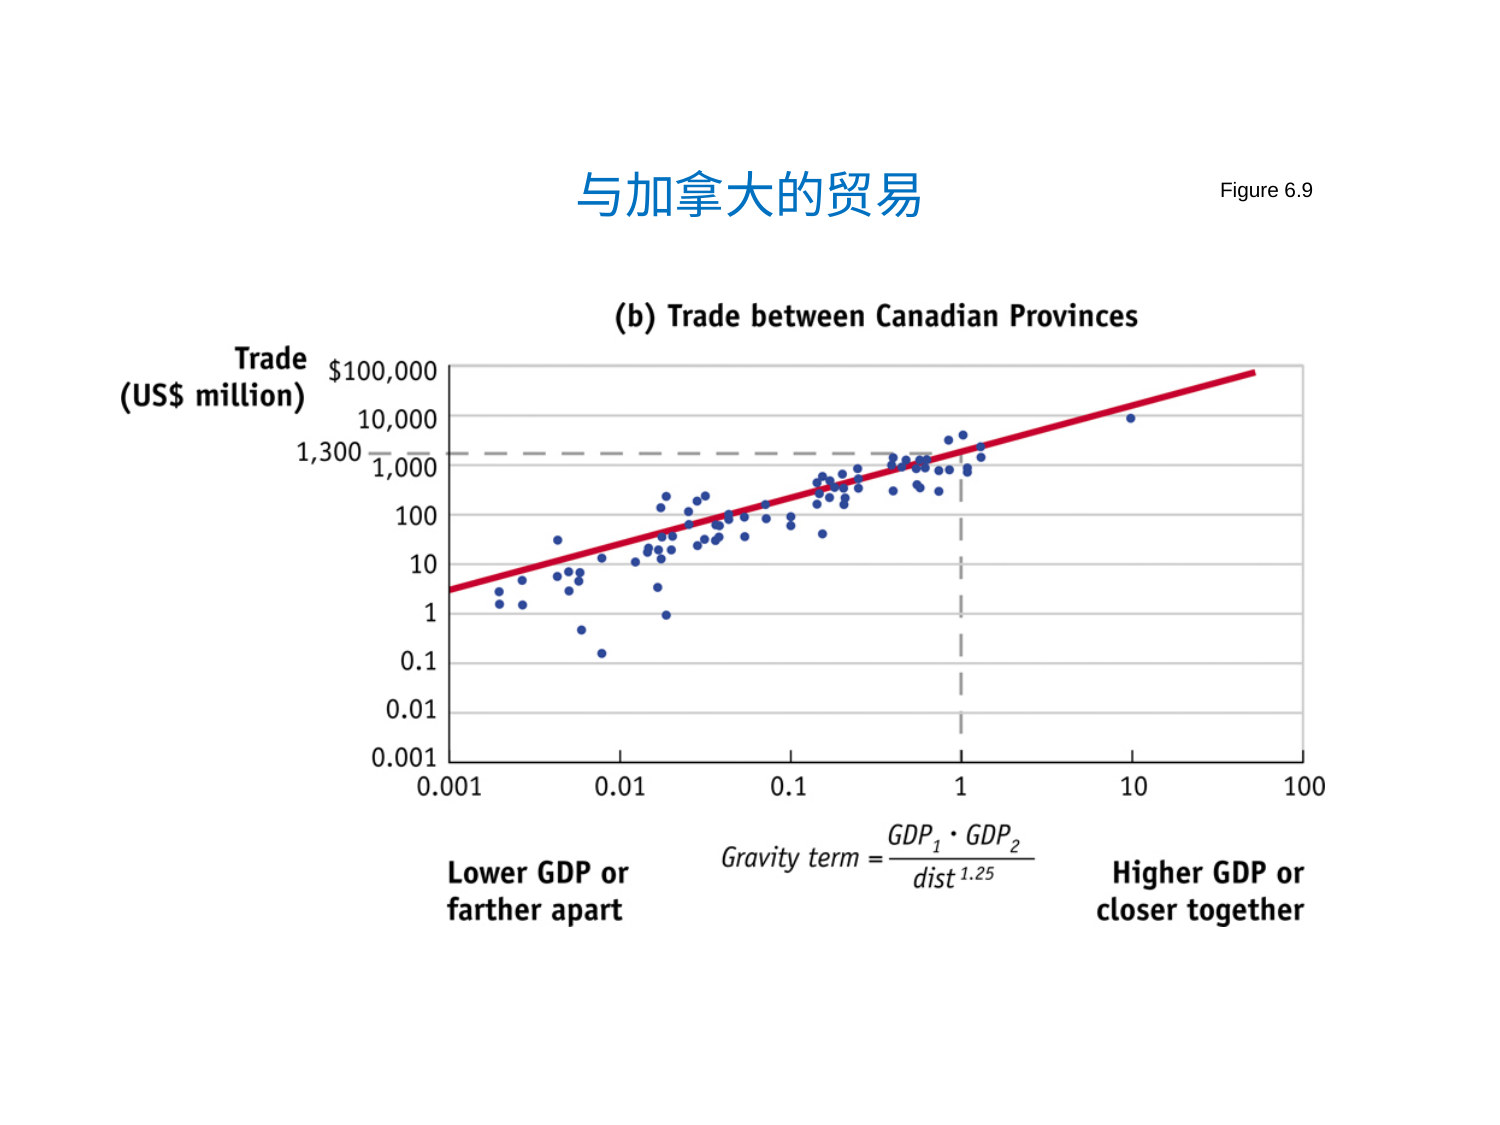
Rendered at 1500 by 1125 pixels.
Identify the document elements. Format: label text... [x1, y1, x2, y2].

title 与加拿大的贸易 [112, 99, 1388, 288]
picture [121, 302, 1325, 928]
text_box Figure 6.9 [1106, 176, 1427, 233]
